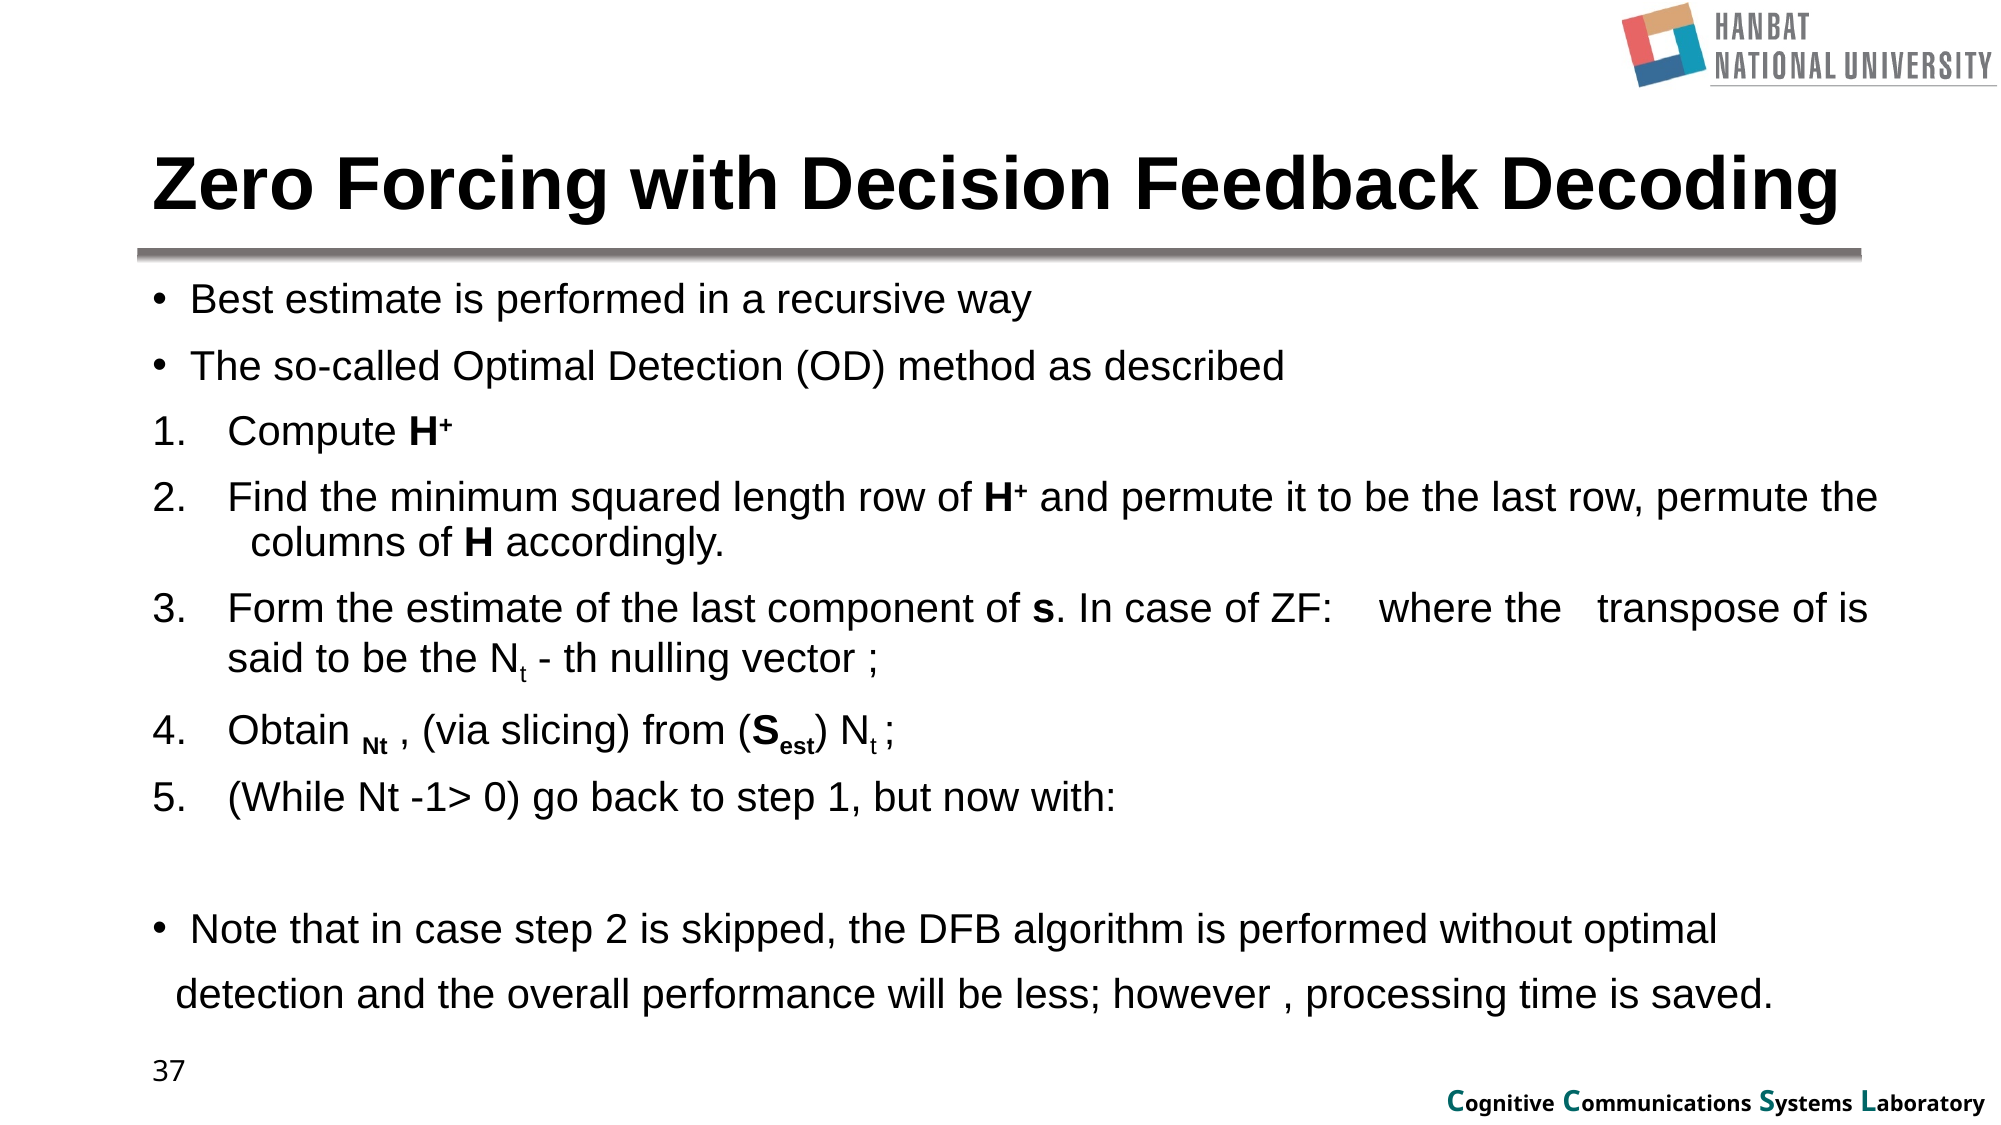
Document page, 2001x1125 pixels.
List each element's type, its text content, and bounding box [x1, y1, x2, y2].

slide_number 37 [137, 1042, 357, 1103]
title Zero Forcing with Decision Feedback Decoding [137, 129, 1863, 242]
picture [1621, 2, 1998, 90]
